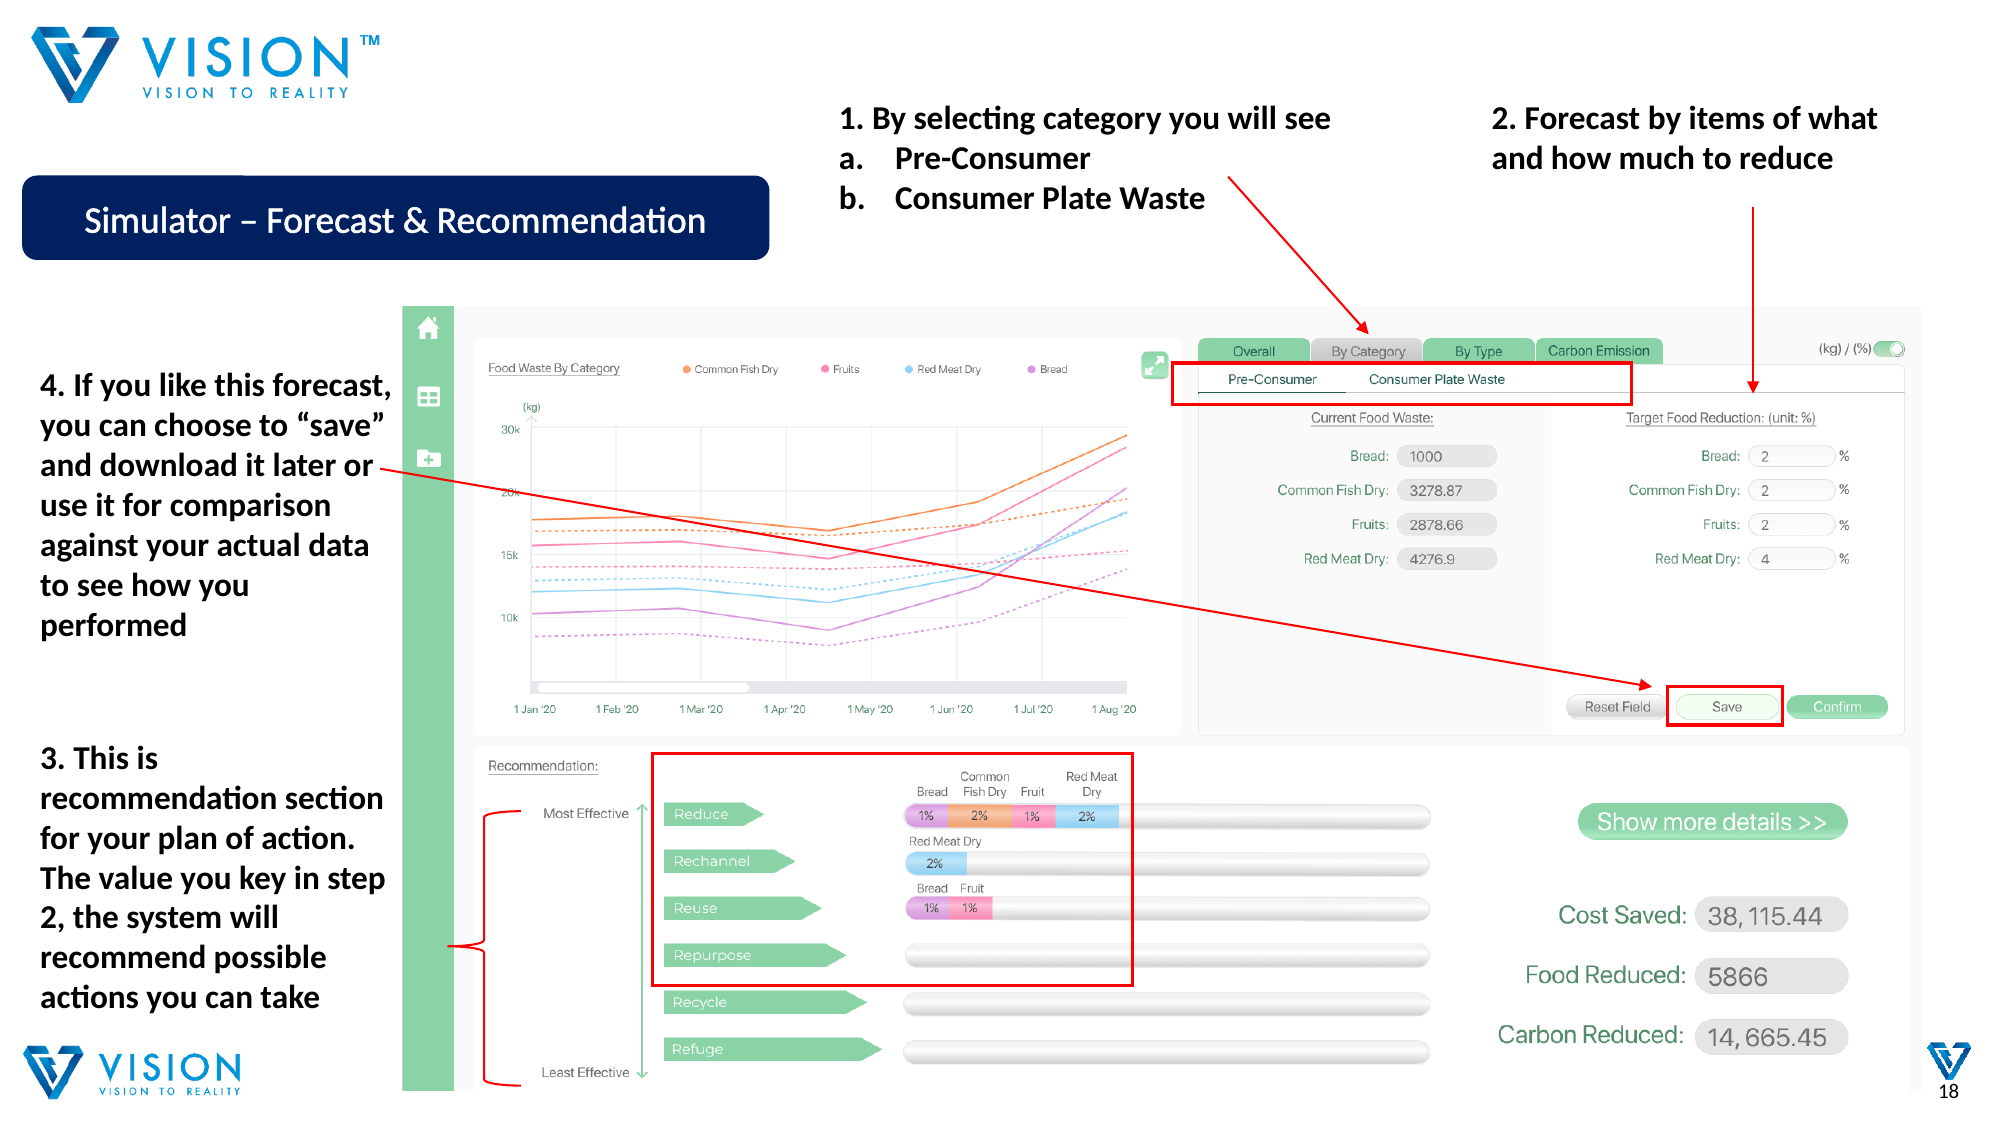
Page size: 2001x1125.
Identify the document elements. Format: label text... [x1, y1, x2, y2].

text_box 4. If you like this forecast, you can choose to “save” and download it later or use it for comparison against your actual data to see how you performed [0, 356, 402, 651]
text_box 2. Forecast by items of what and how much to reduce [1401, 89, 1934, 184]
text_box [380, 468, 1653, 687]
text_box 1. By selecting category you will see Pre-Consumer Consumer Plate Waste [749, 89, 1389, 224]
text_box Simulator – Forecast & Recommendation [22, 175, 770, 260]
picture [19, 1040, 246, 1103]
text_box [1228, 176, 1369, 335]
picture [402, 306, 1922, 1091]
picture [1925, 1040, 1972, 1082]
text_box 3. This is recommendation section for your plan of action. The value you key in step 2, the system will recommend possible actions you can take [0, 728, 402, 1023]
picture [31, 20, 396, 104]
